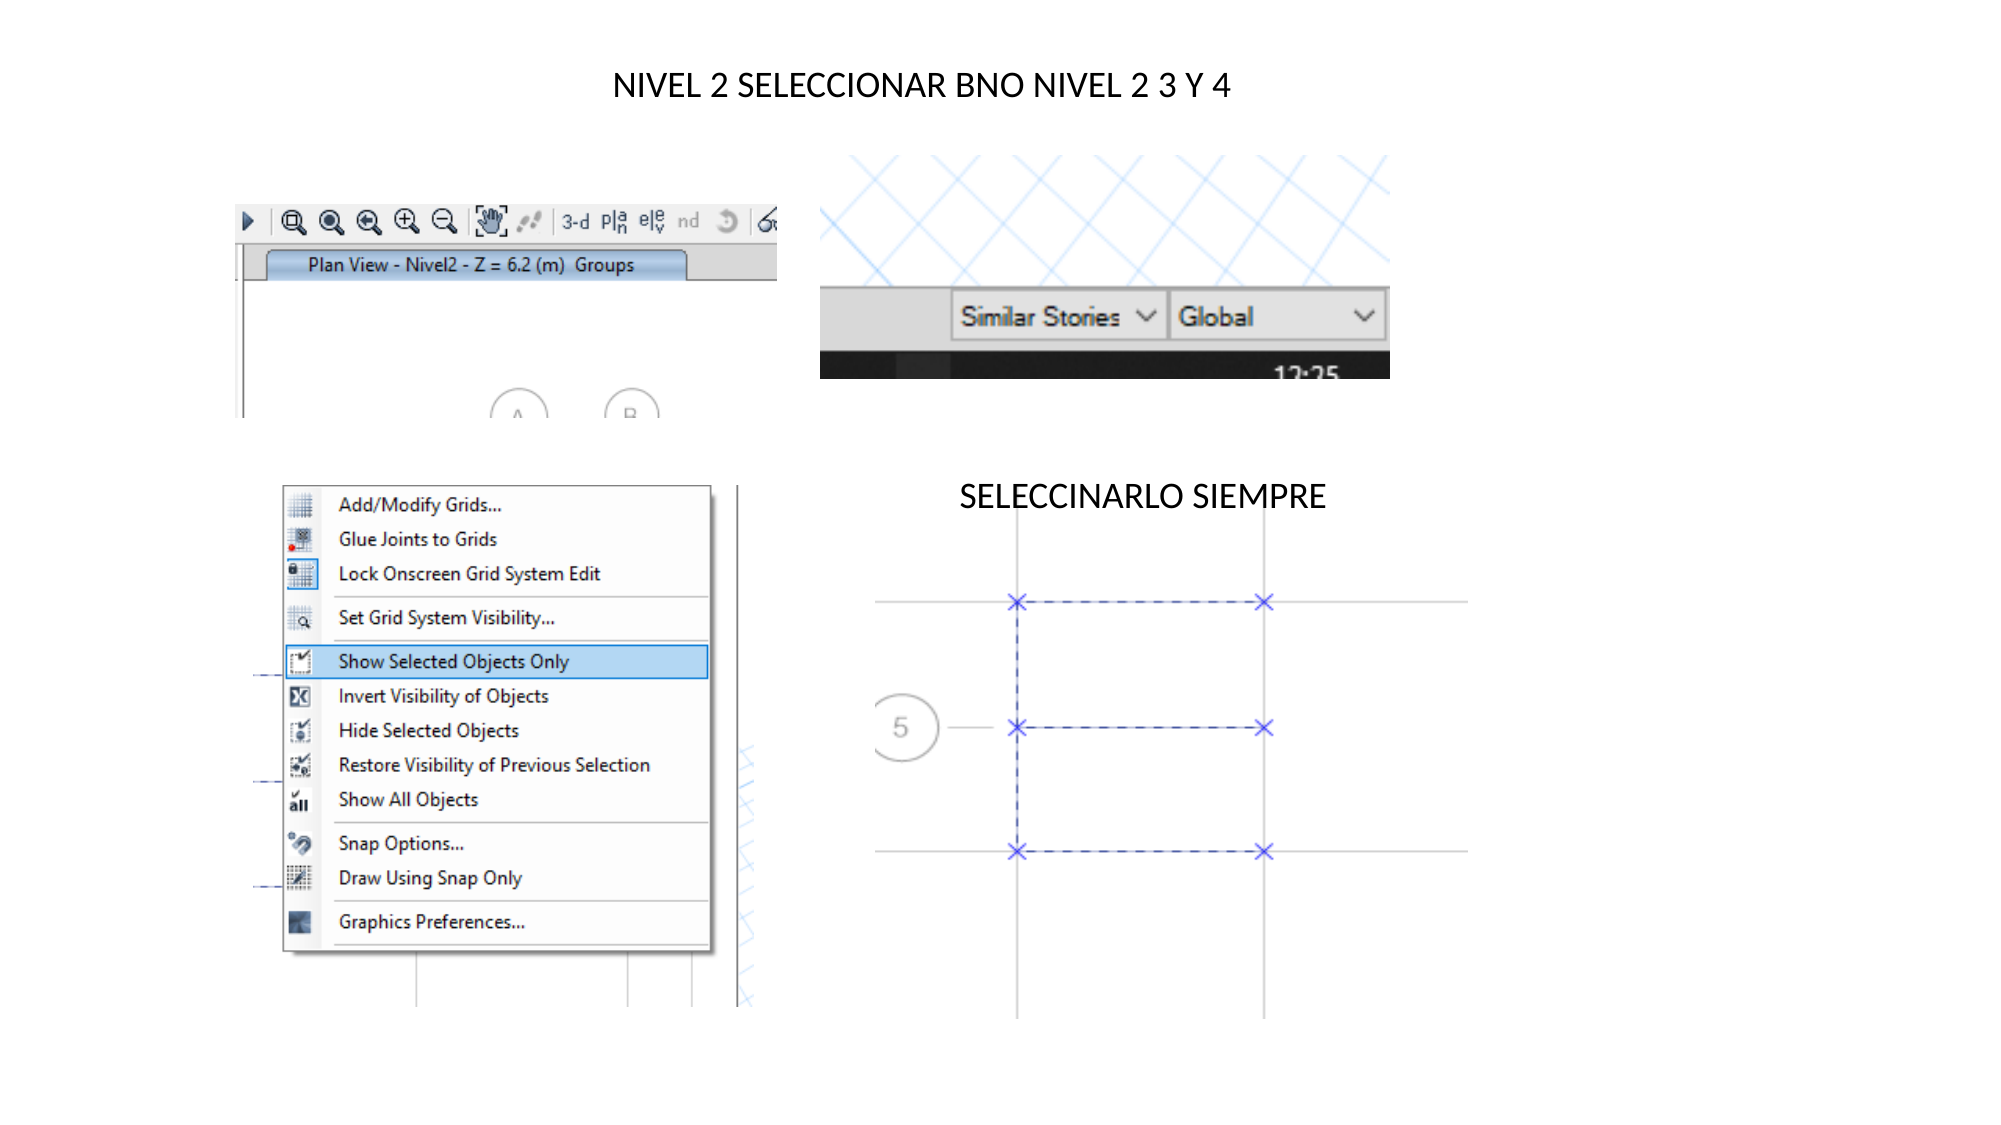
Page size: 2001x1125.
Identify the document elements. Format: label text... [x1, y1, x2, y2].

text_box SELECCINARLO SIEMPRE [944, 463, 1485, 524]
picture [875, 485, 1468, 1019]
picture [235, 204, 777, 418]
picture [253, 485, 754, 1007]
text_box NIVEL 2 SELECCIONAR BNO NIVEL 2 3 Y 4 [597, 53, 1251, 158]
picture [820, 155, 1390, 379]
